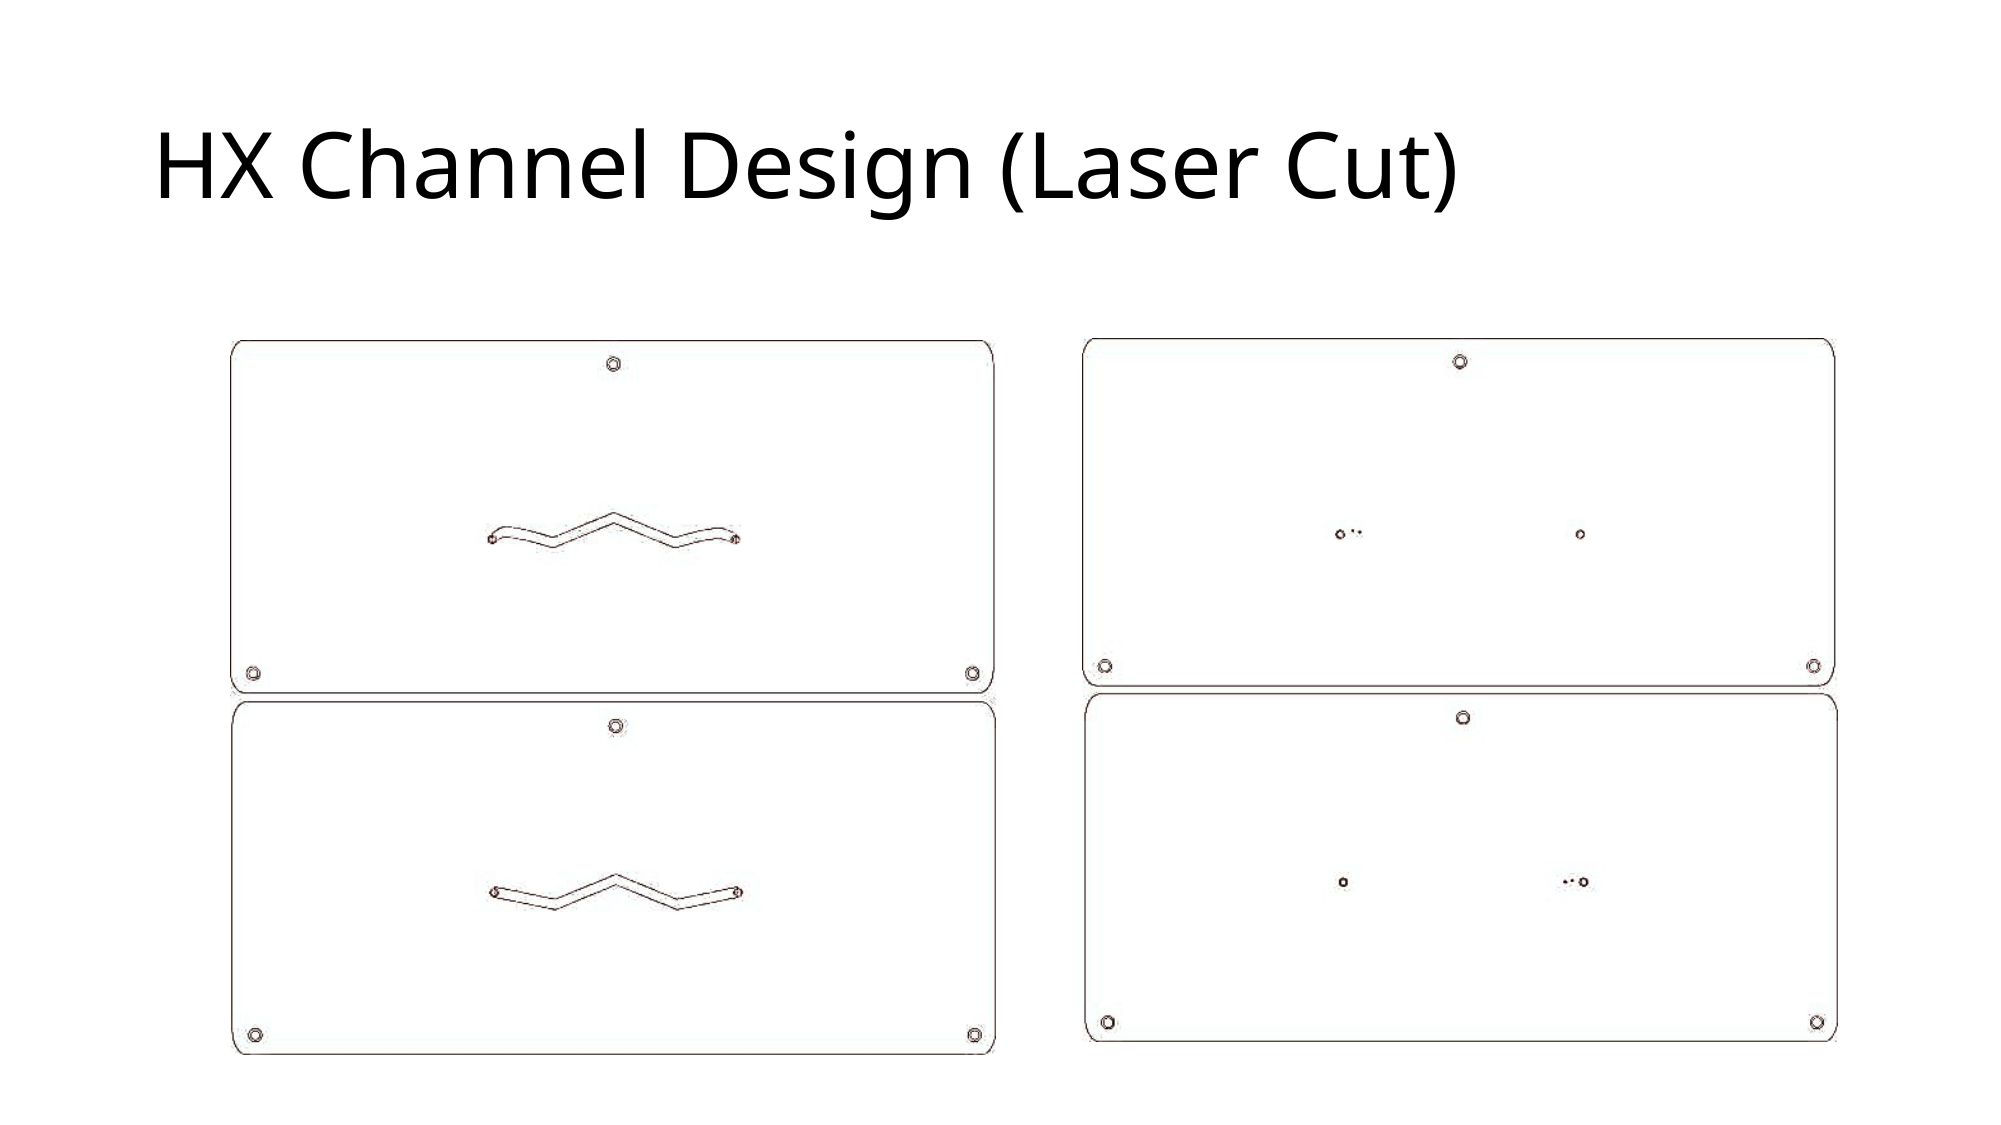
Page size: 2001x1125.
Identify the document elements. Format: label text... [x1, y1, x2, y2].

picture [1082, 338, 1838, 1042]
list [230, 340, 996, 1055]
title HX Channel Design (Laser Cut) [137, 59, 1863, 278]
